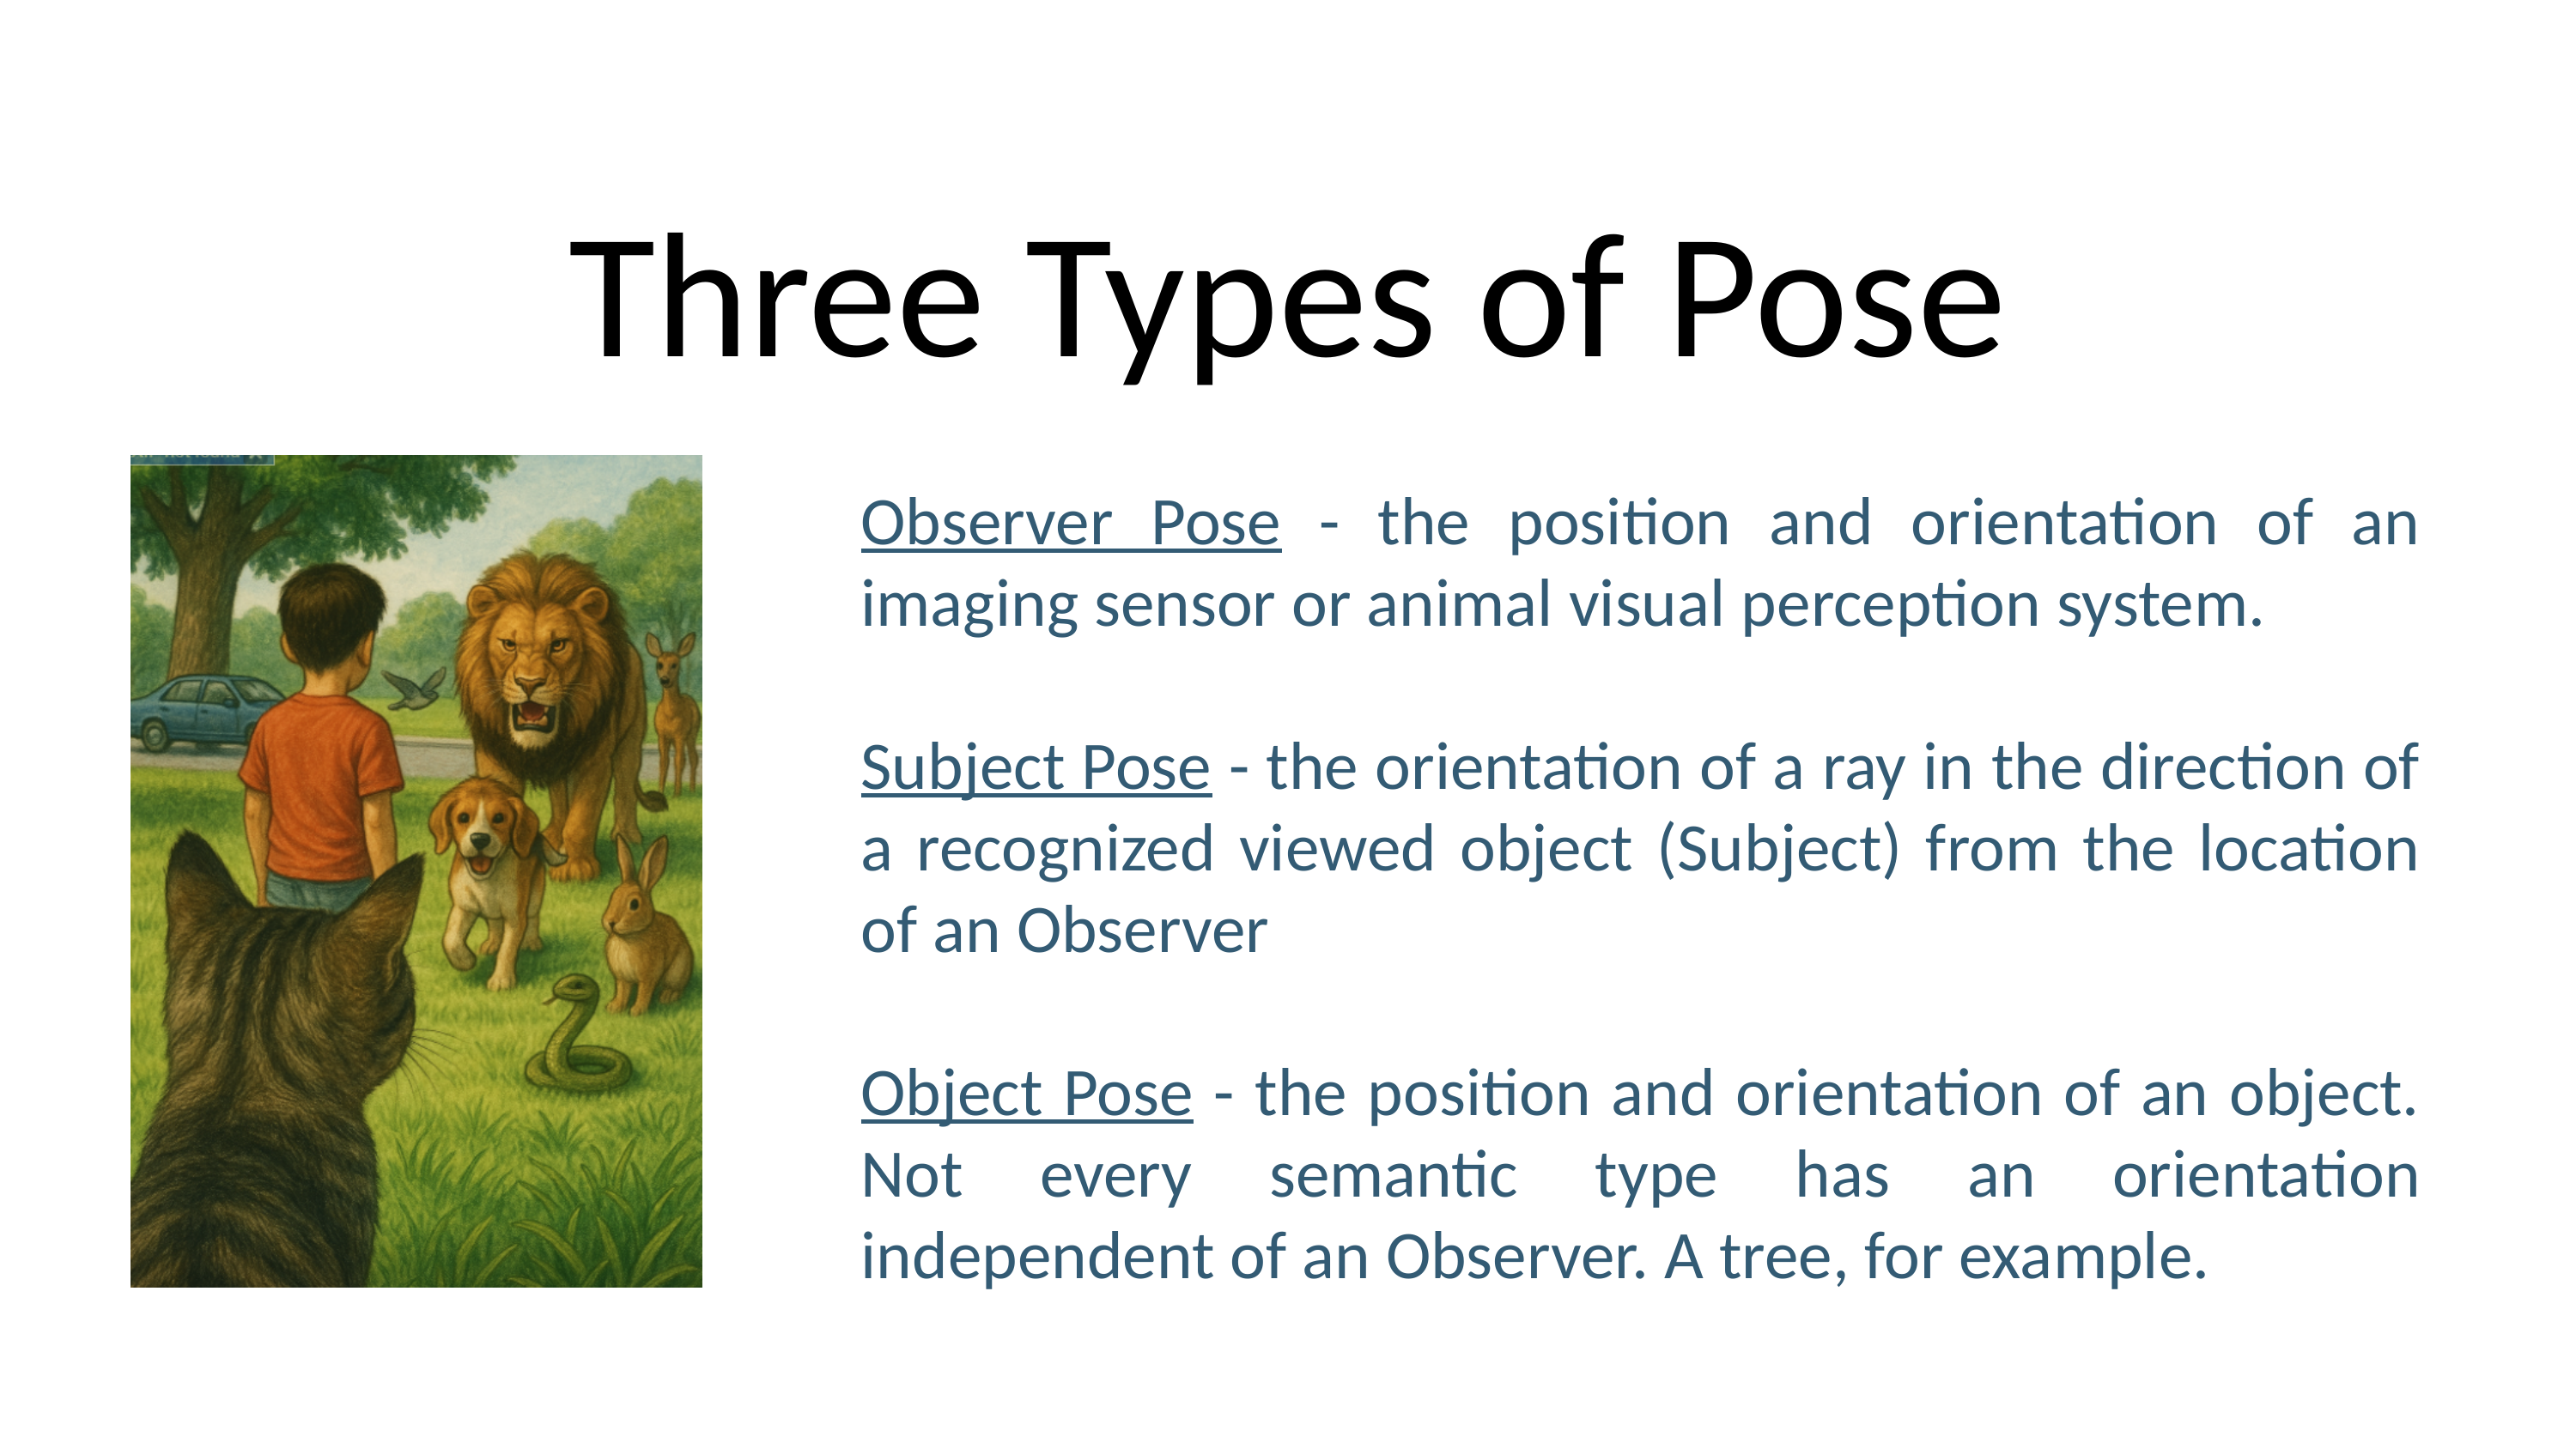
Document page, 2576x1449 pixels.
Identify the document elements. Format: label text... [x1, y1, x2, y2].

text_box Observer Pose - the position and orientation of an imaging sensor or animal visual perception system. Subject Pose - the orientation of a ray in the direction of a recognized viewed object (Subject) from the location of an Observer Object Pose - the position and orientation of an object. Not every semantic type has an orientation independent of an Observer. A tree, for example. [835, 451, 2447, 1400]
picture [130, 455, 702, 1288]
title Three Types of Pose [88, 209, 2488, 419]
